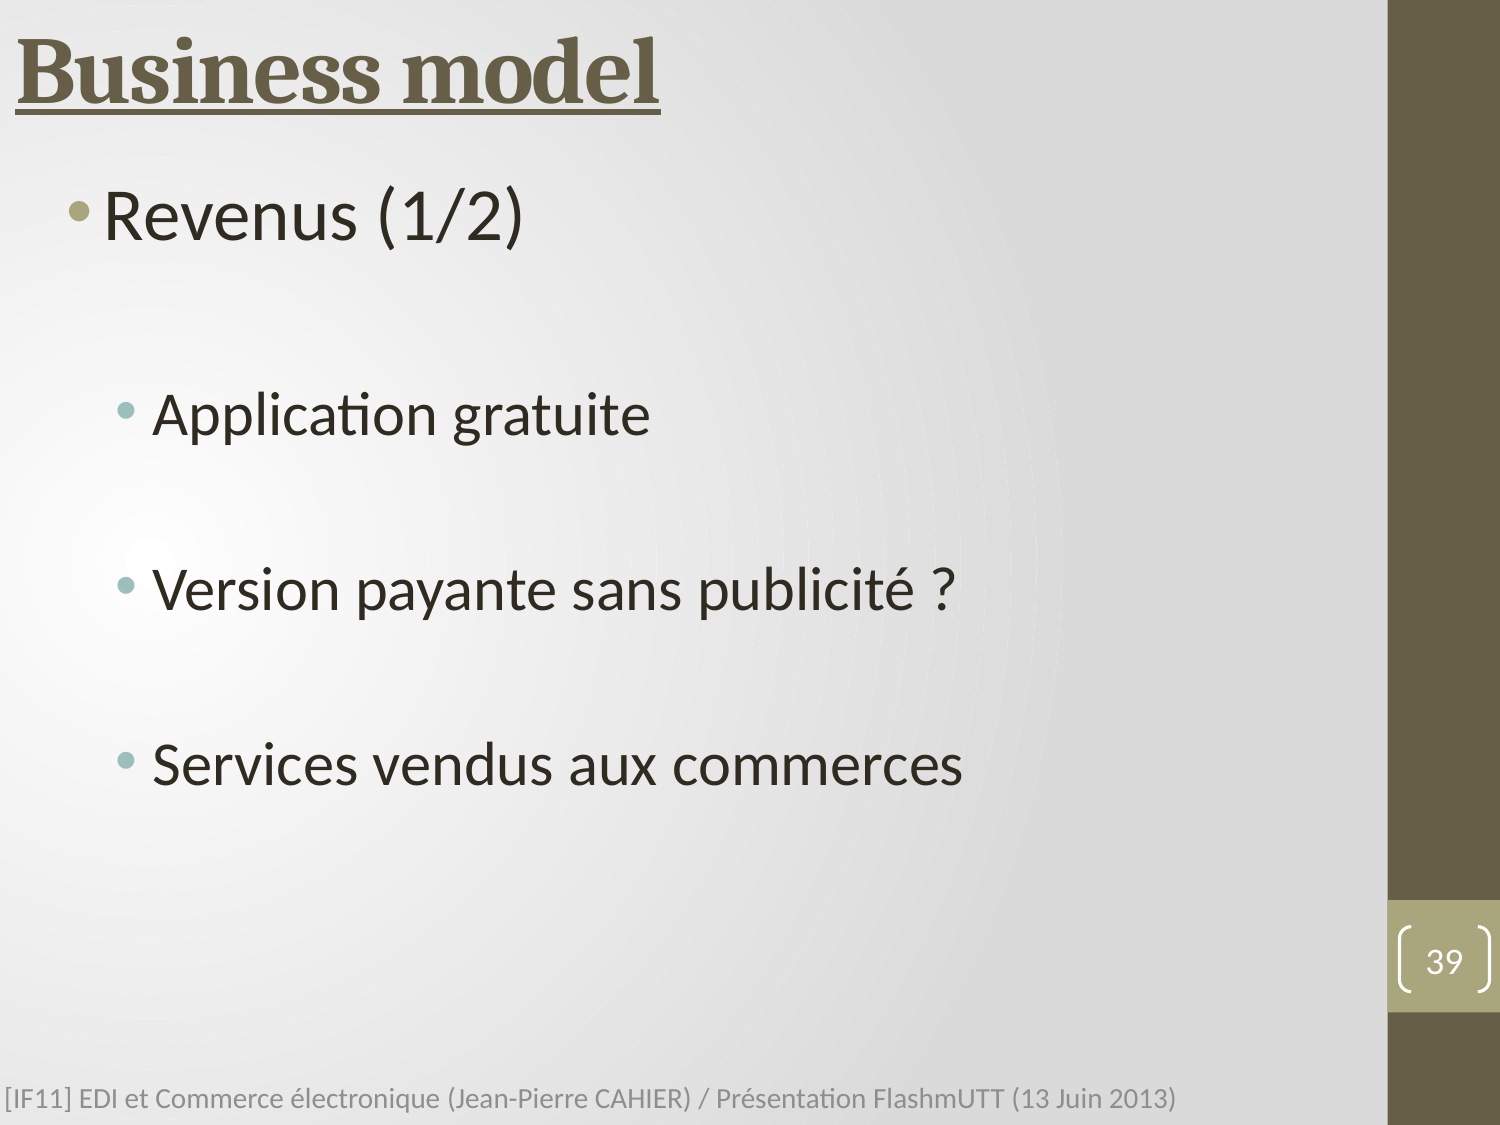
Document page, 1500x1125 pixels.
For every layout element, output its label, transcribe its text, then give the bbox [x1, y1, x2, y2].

text_box Revenus (1/2) Application gratuite Version payante sans publicité ? Services vendus aux commerces [32, 157, 1357, 1086]
text_box [IF11] EDI et Commerce électronique (Jean-Pierre CAHIER) / Présentation FlashmUTT (13 Juin 2013) [0, 1071, 1324, 1125]
title Business model [0, 0, 1388, 130]
slide_number 39 [1397, 925, 1492, 994]
